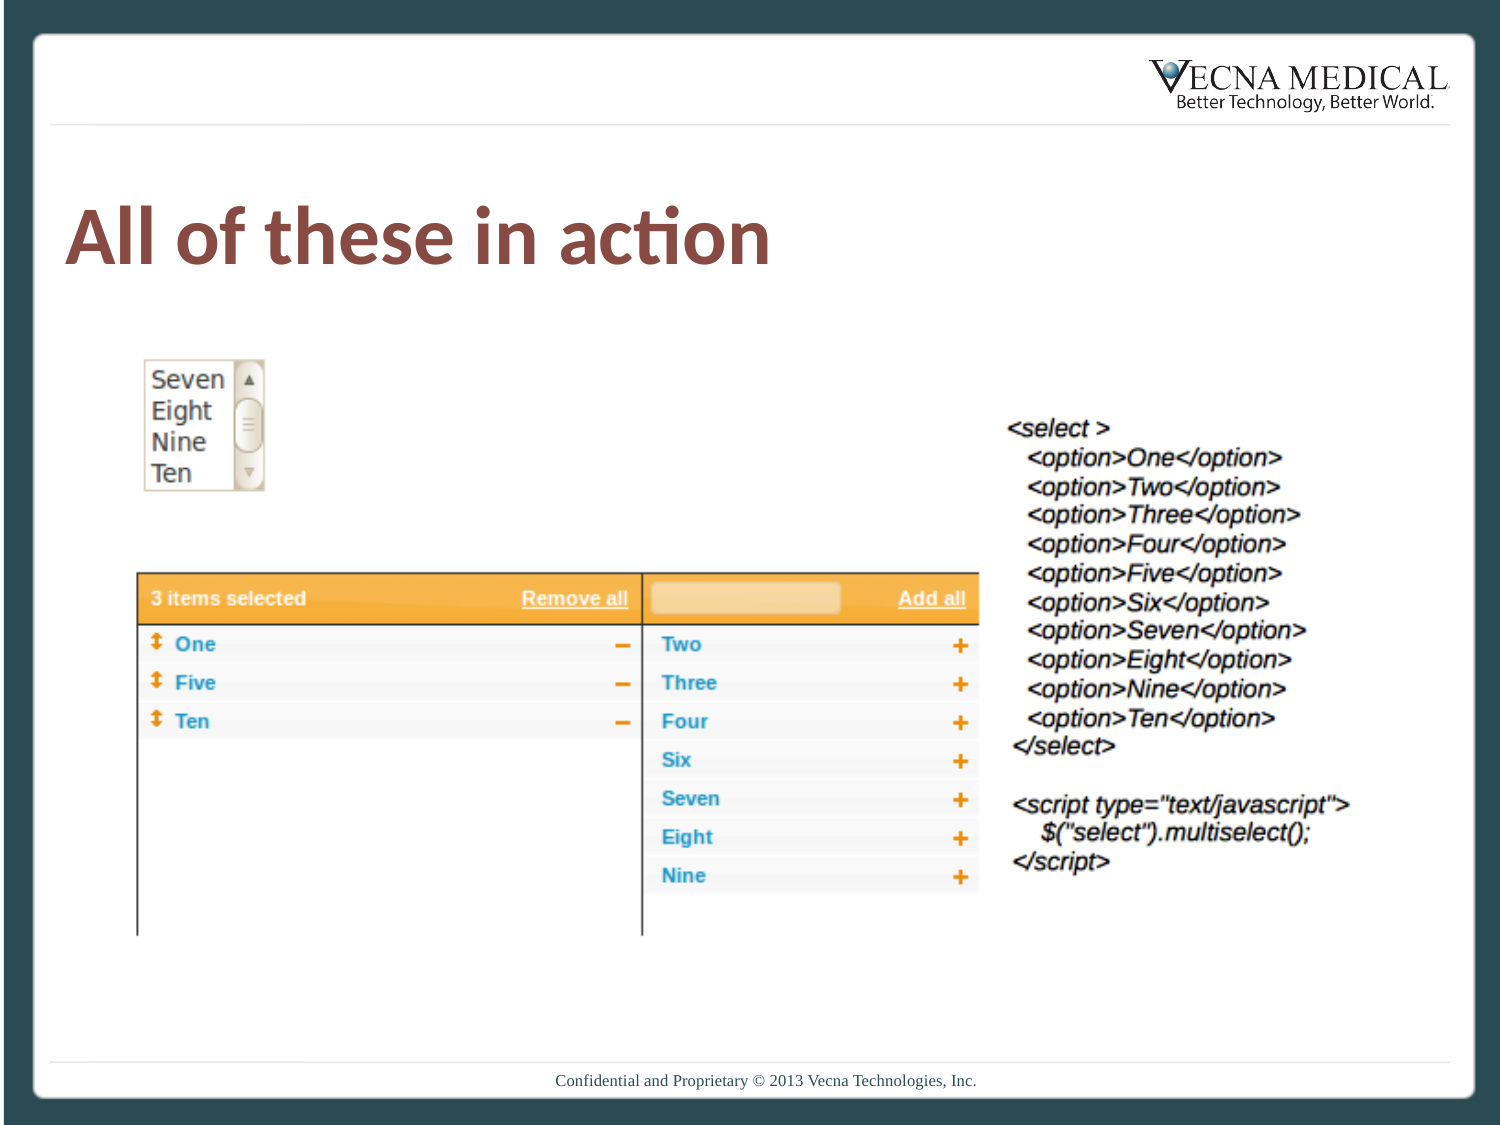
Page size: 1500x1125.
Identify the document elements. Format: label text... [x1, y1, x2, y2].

title All of these in action [50, 137, 1400, 325]
picture [3, 0, 1500, 1125]
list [74, 344, 1426, 938]
